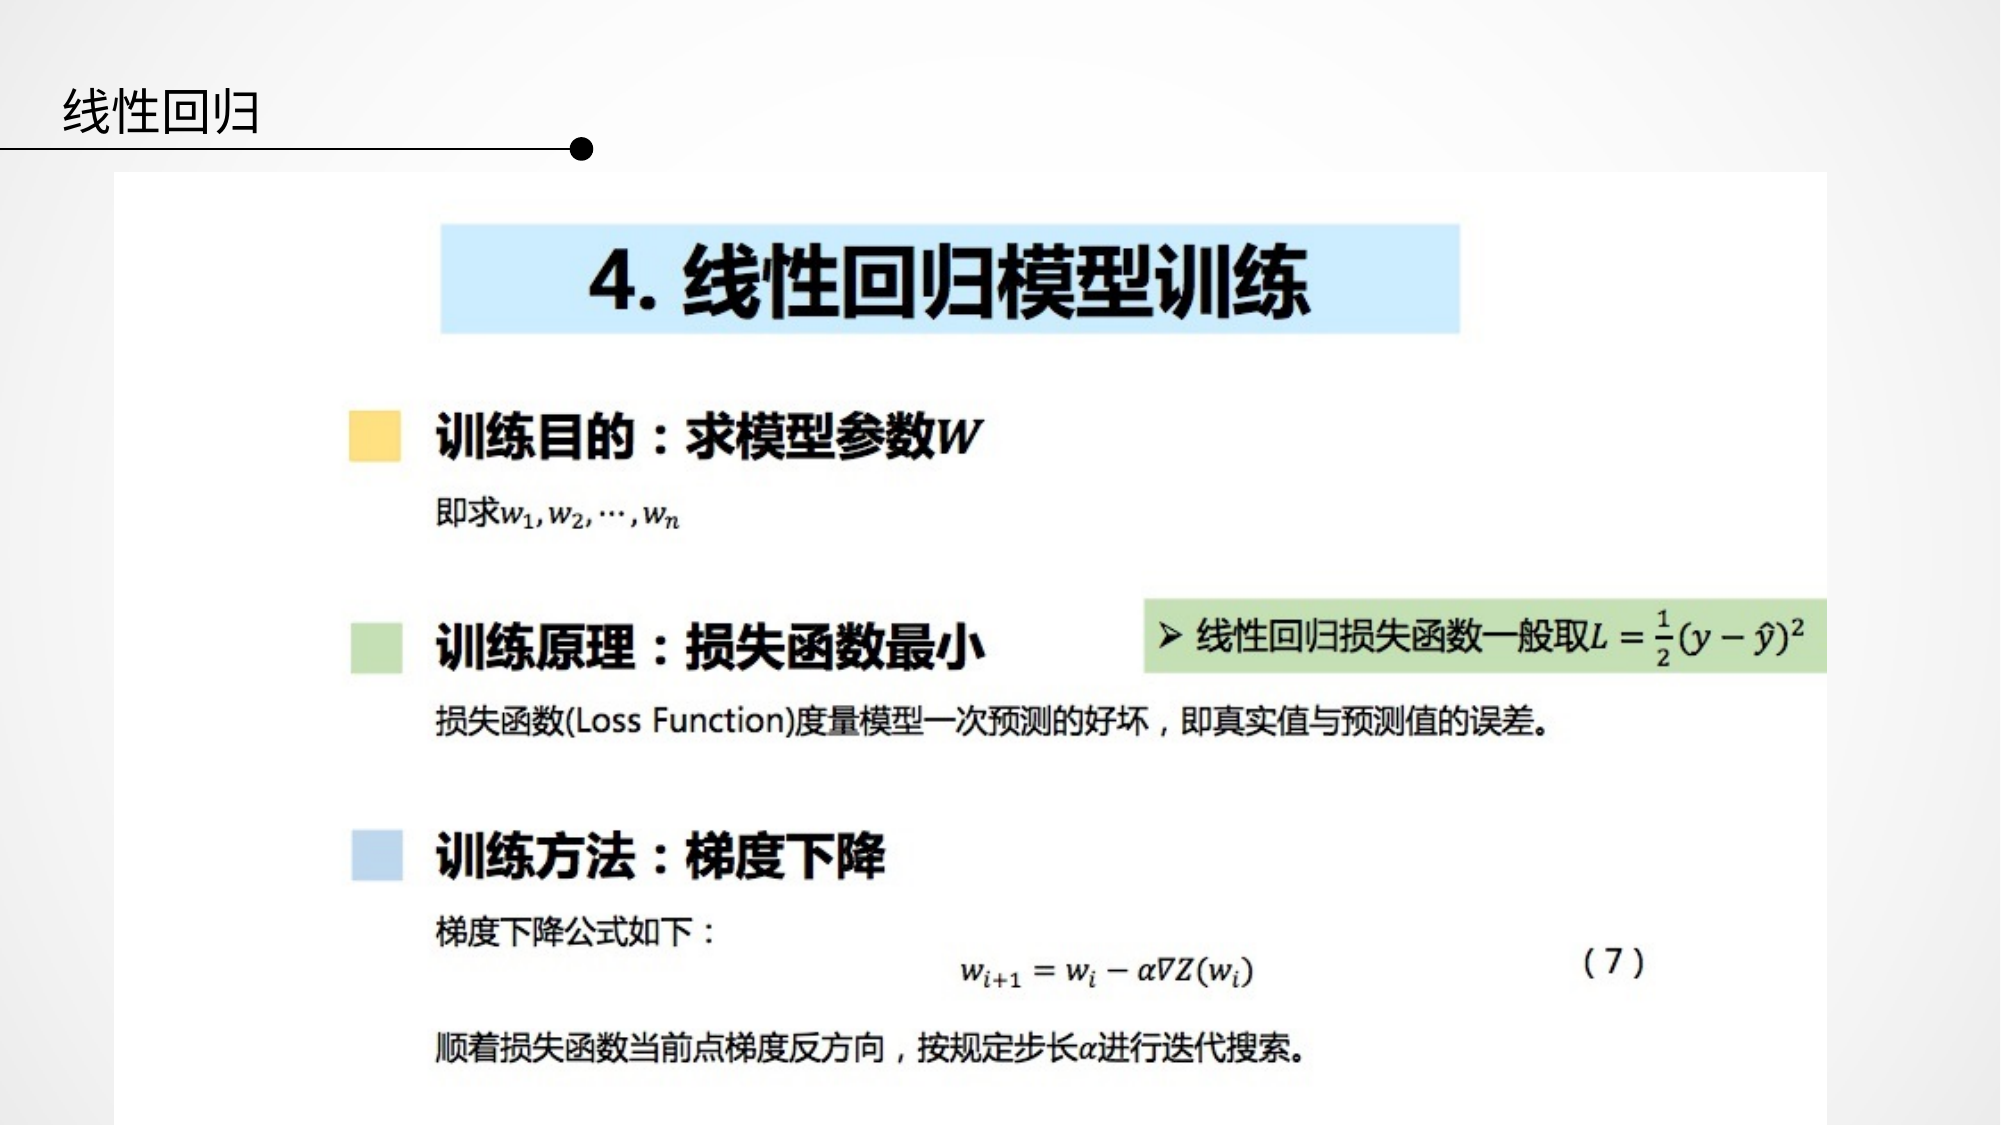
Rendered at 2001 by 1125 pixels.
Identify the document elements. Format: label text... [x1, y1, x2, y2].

text_box [567, 135, 596, 163]
text_box 线性回归 [46, 73, 566, 148]
picture [113, 172, 1828, 1125]
